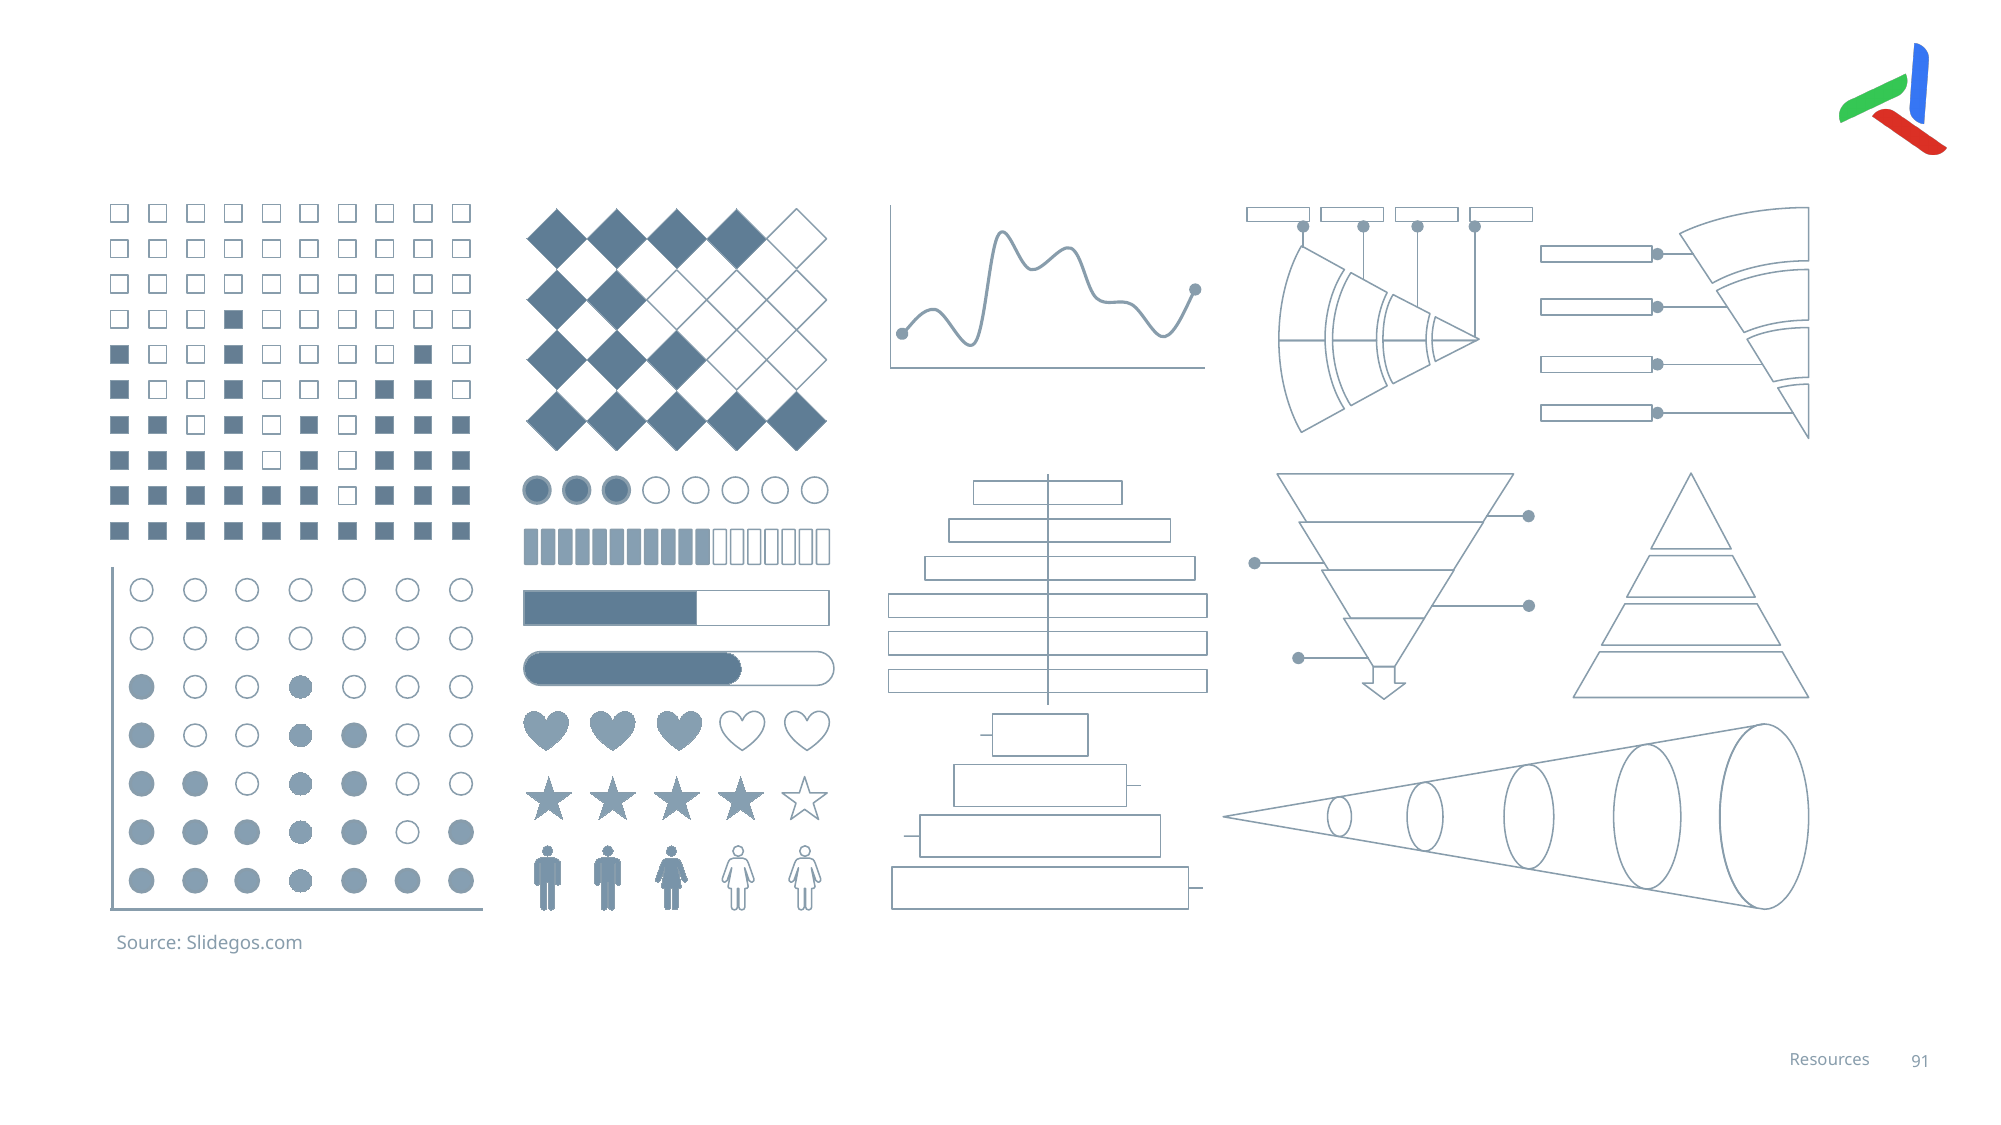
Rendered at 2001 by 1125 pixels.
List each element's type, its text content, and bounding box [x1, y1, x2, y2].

picture [1839, 43, 1947, 155]
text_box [523, 590, 830, 626]
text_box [890, 205, 1205, 369]
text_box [523, 476, 828, 504]
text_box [1540, 207, 1809, 439]
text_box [524, 529, 830, 565]
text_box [1573, 473, 1809, 698]
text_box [891, 713, 1204, 910]
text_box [110, 204, 471, 540]
text_box Source: Slidegos.com [101, 923, 993, 961]
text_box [523, 651, 835, 686]
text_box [1254, 473, 1529, 700]
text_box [888, 474, 1208, 706]
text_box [1223, 723, 1809, 910]
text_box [110, 566, 483, 910]
footer Resources [1474, 1040, 1885, 1079]
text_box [523, 710, 830, 751]
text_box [526, 208, 827, 451]
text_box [1246, 207, 1533, 433]
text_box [526, 776, 828, 820]
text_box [534, 845, 822, 911]
